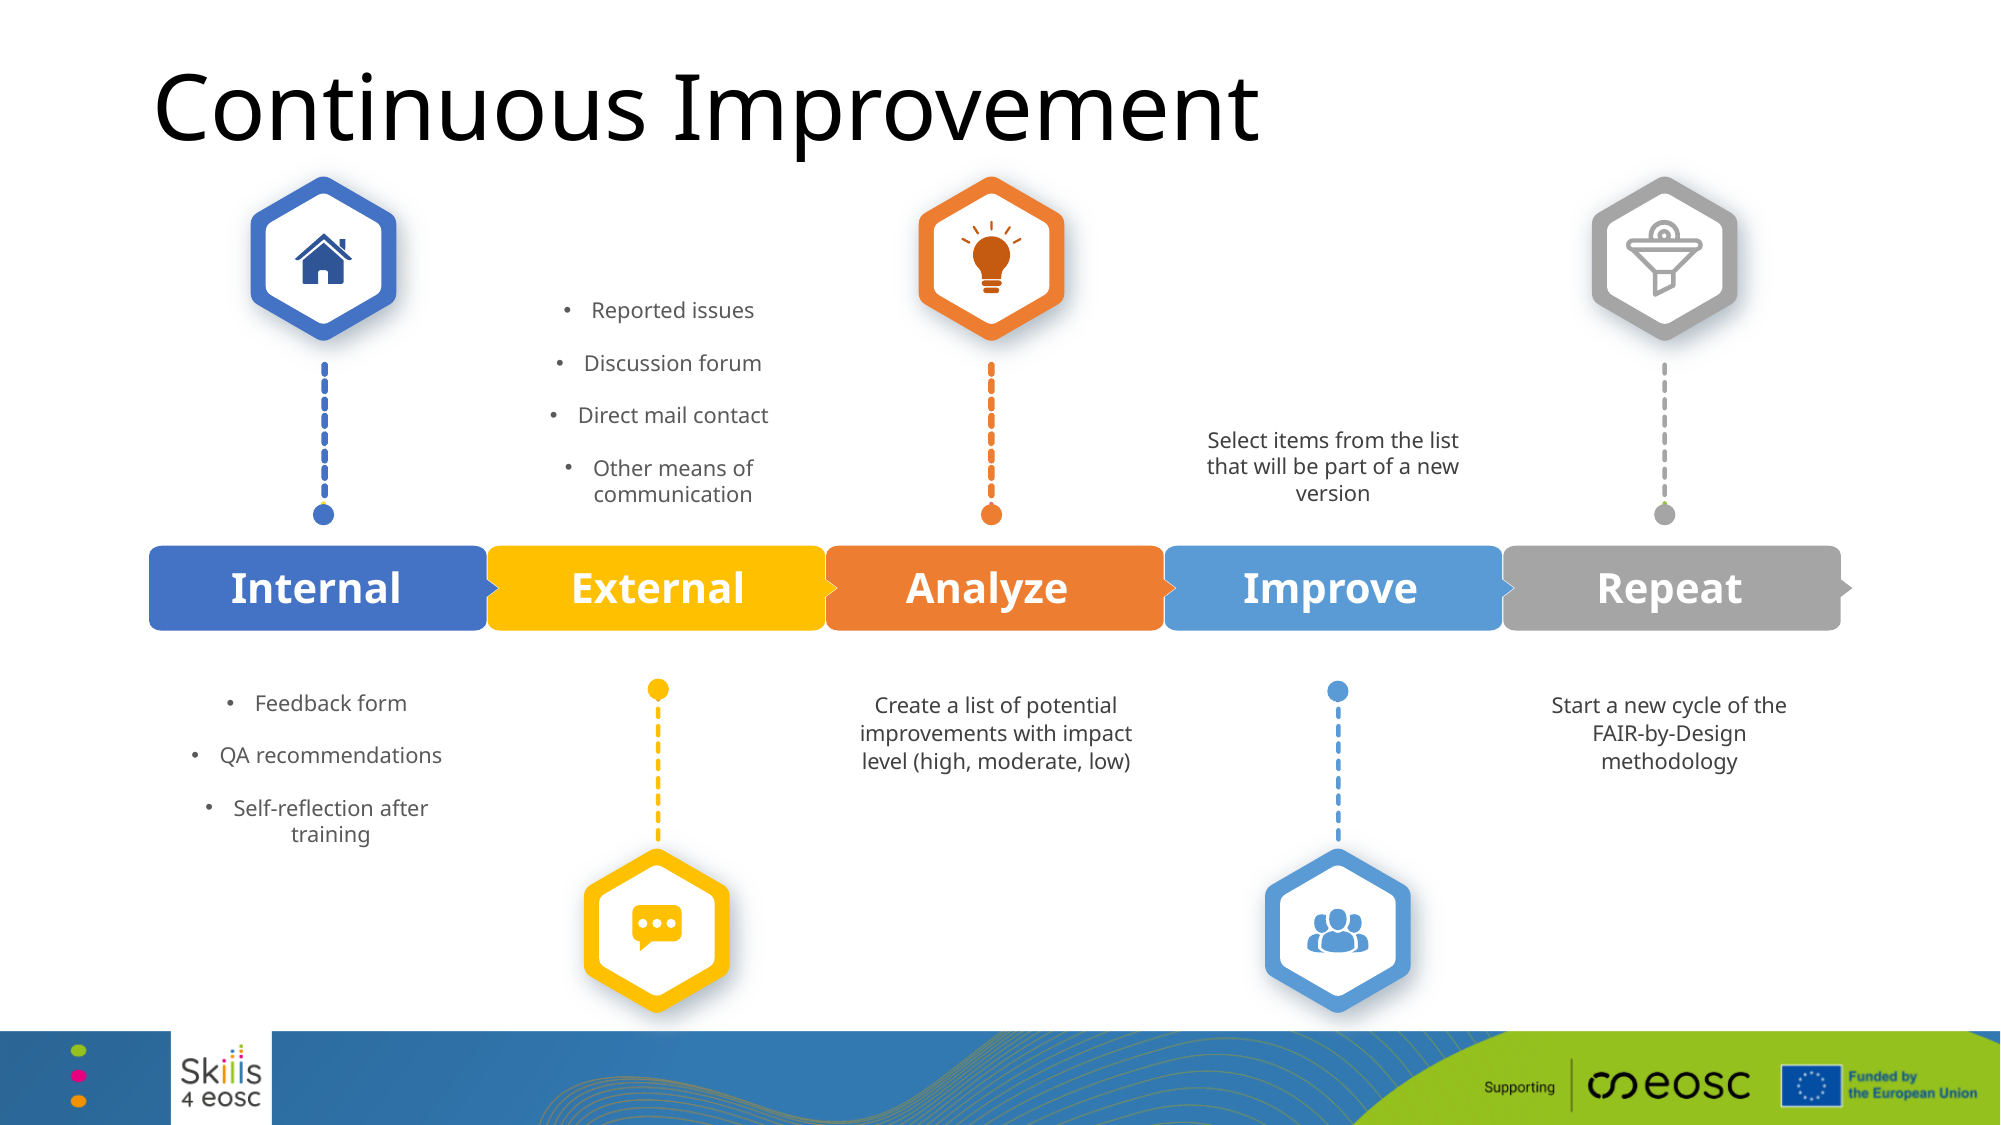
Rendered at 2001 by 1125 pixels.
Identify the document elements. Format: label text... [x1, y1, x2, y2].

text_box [149, 149, 1851, 1054]
picture [0, 0, 2001, 1125]
title Continuous Improvement [137, 2, 1863, 220]
